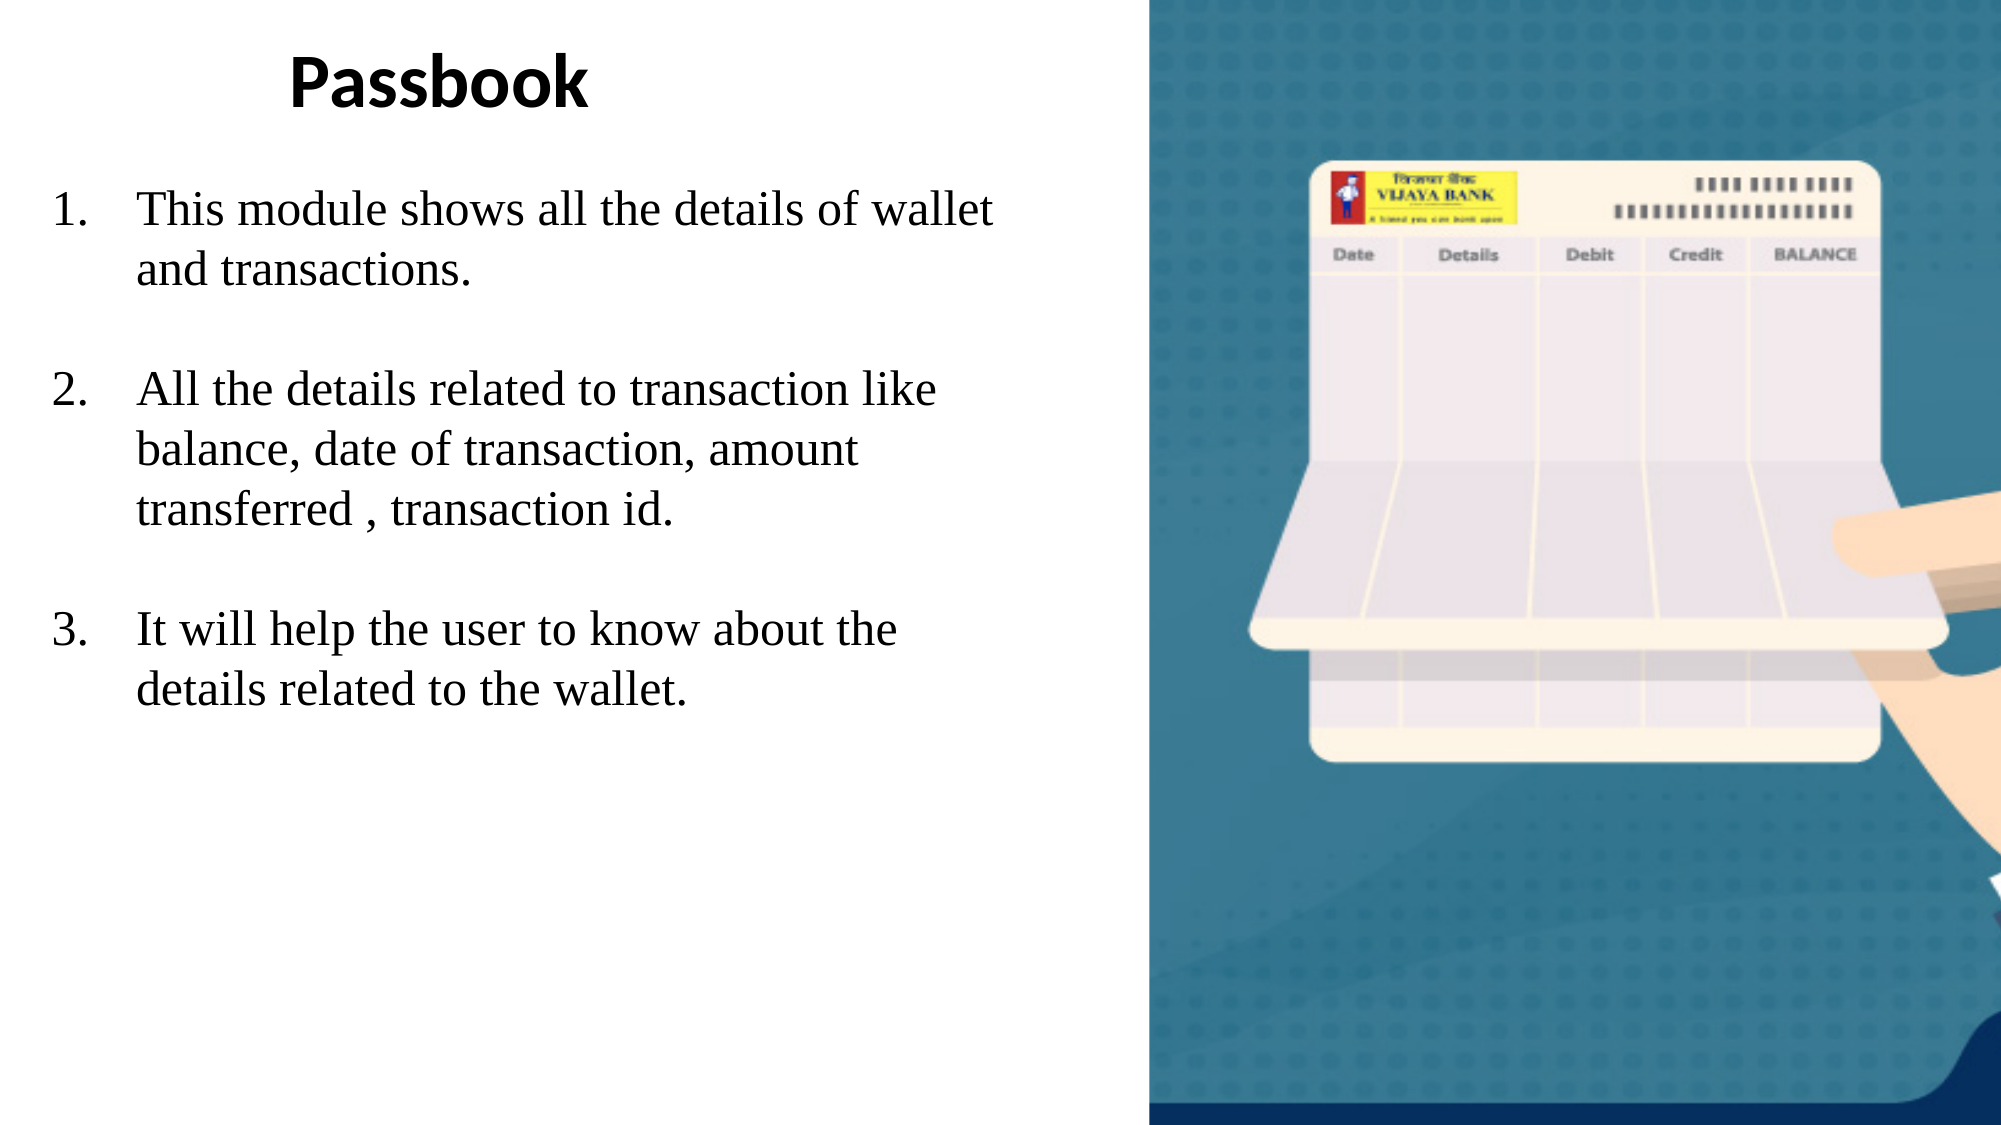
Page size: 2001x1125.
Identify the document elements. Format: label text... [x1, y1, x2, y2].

picture [1149, 0, 2001, 1125]
text_box Passbook [274, 15, 804, 155]
text_box This module shows all the details of wallet and transactions. All the details related to transaction like balance, date of transaction, amount transferred , transaction id. It will help the user to know about the details related to the wallet. [36, 160, 1042, 1053]
